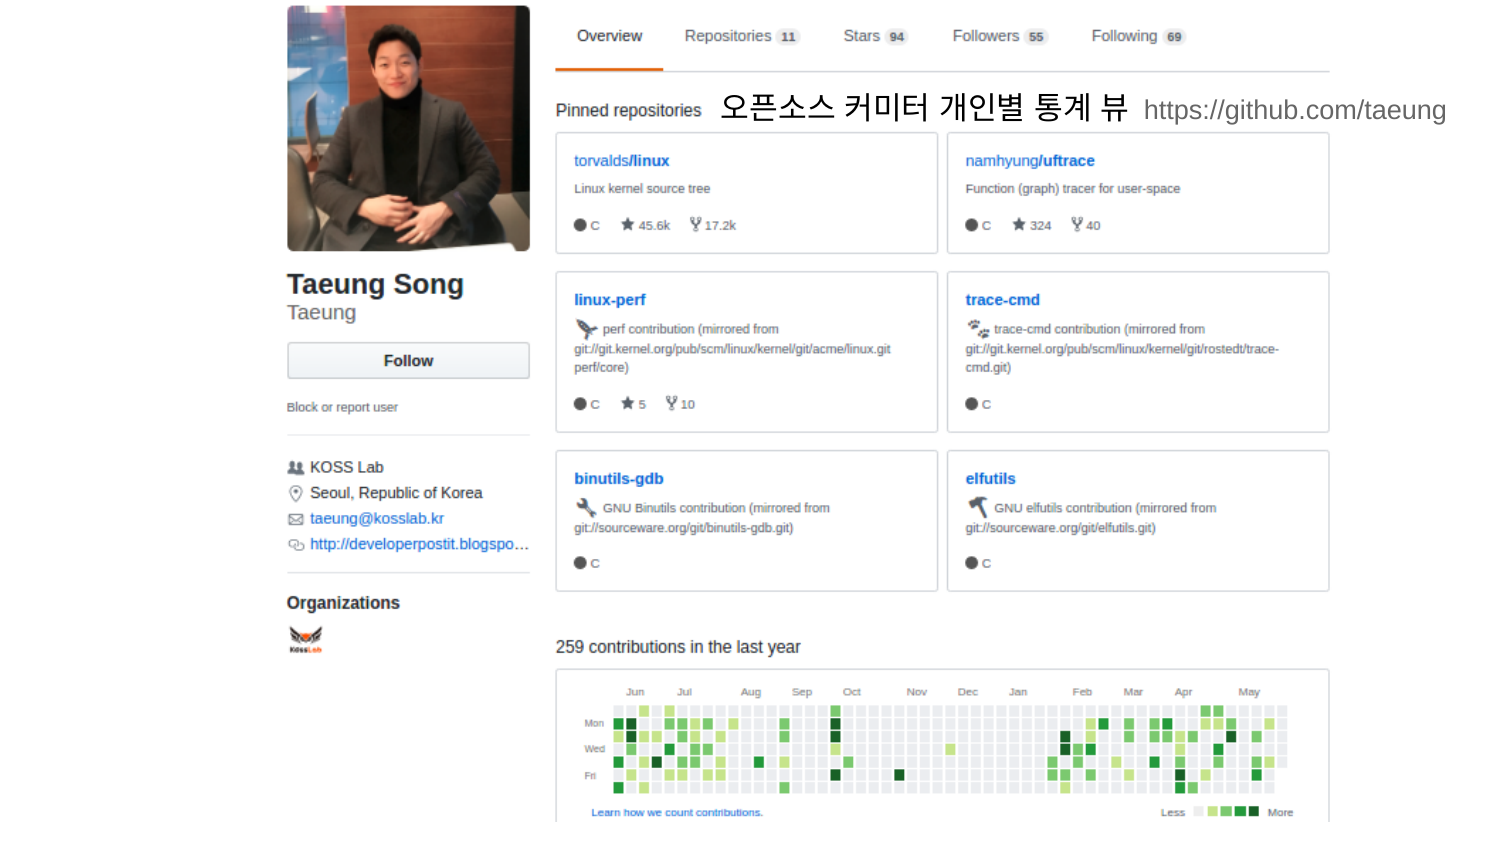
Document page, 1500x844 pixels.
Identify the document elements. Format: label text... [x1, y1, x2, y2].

picture [271, 3, 1337, 822]
text_box 오픈소스 커미터 개인별 통계 뷰 https://github.com/taeung [1340, 81, 1500, 132]
